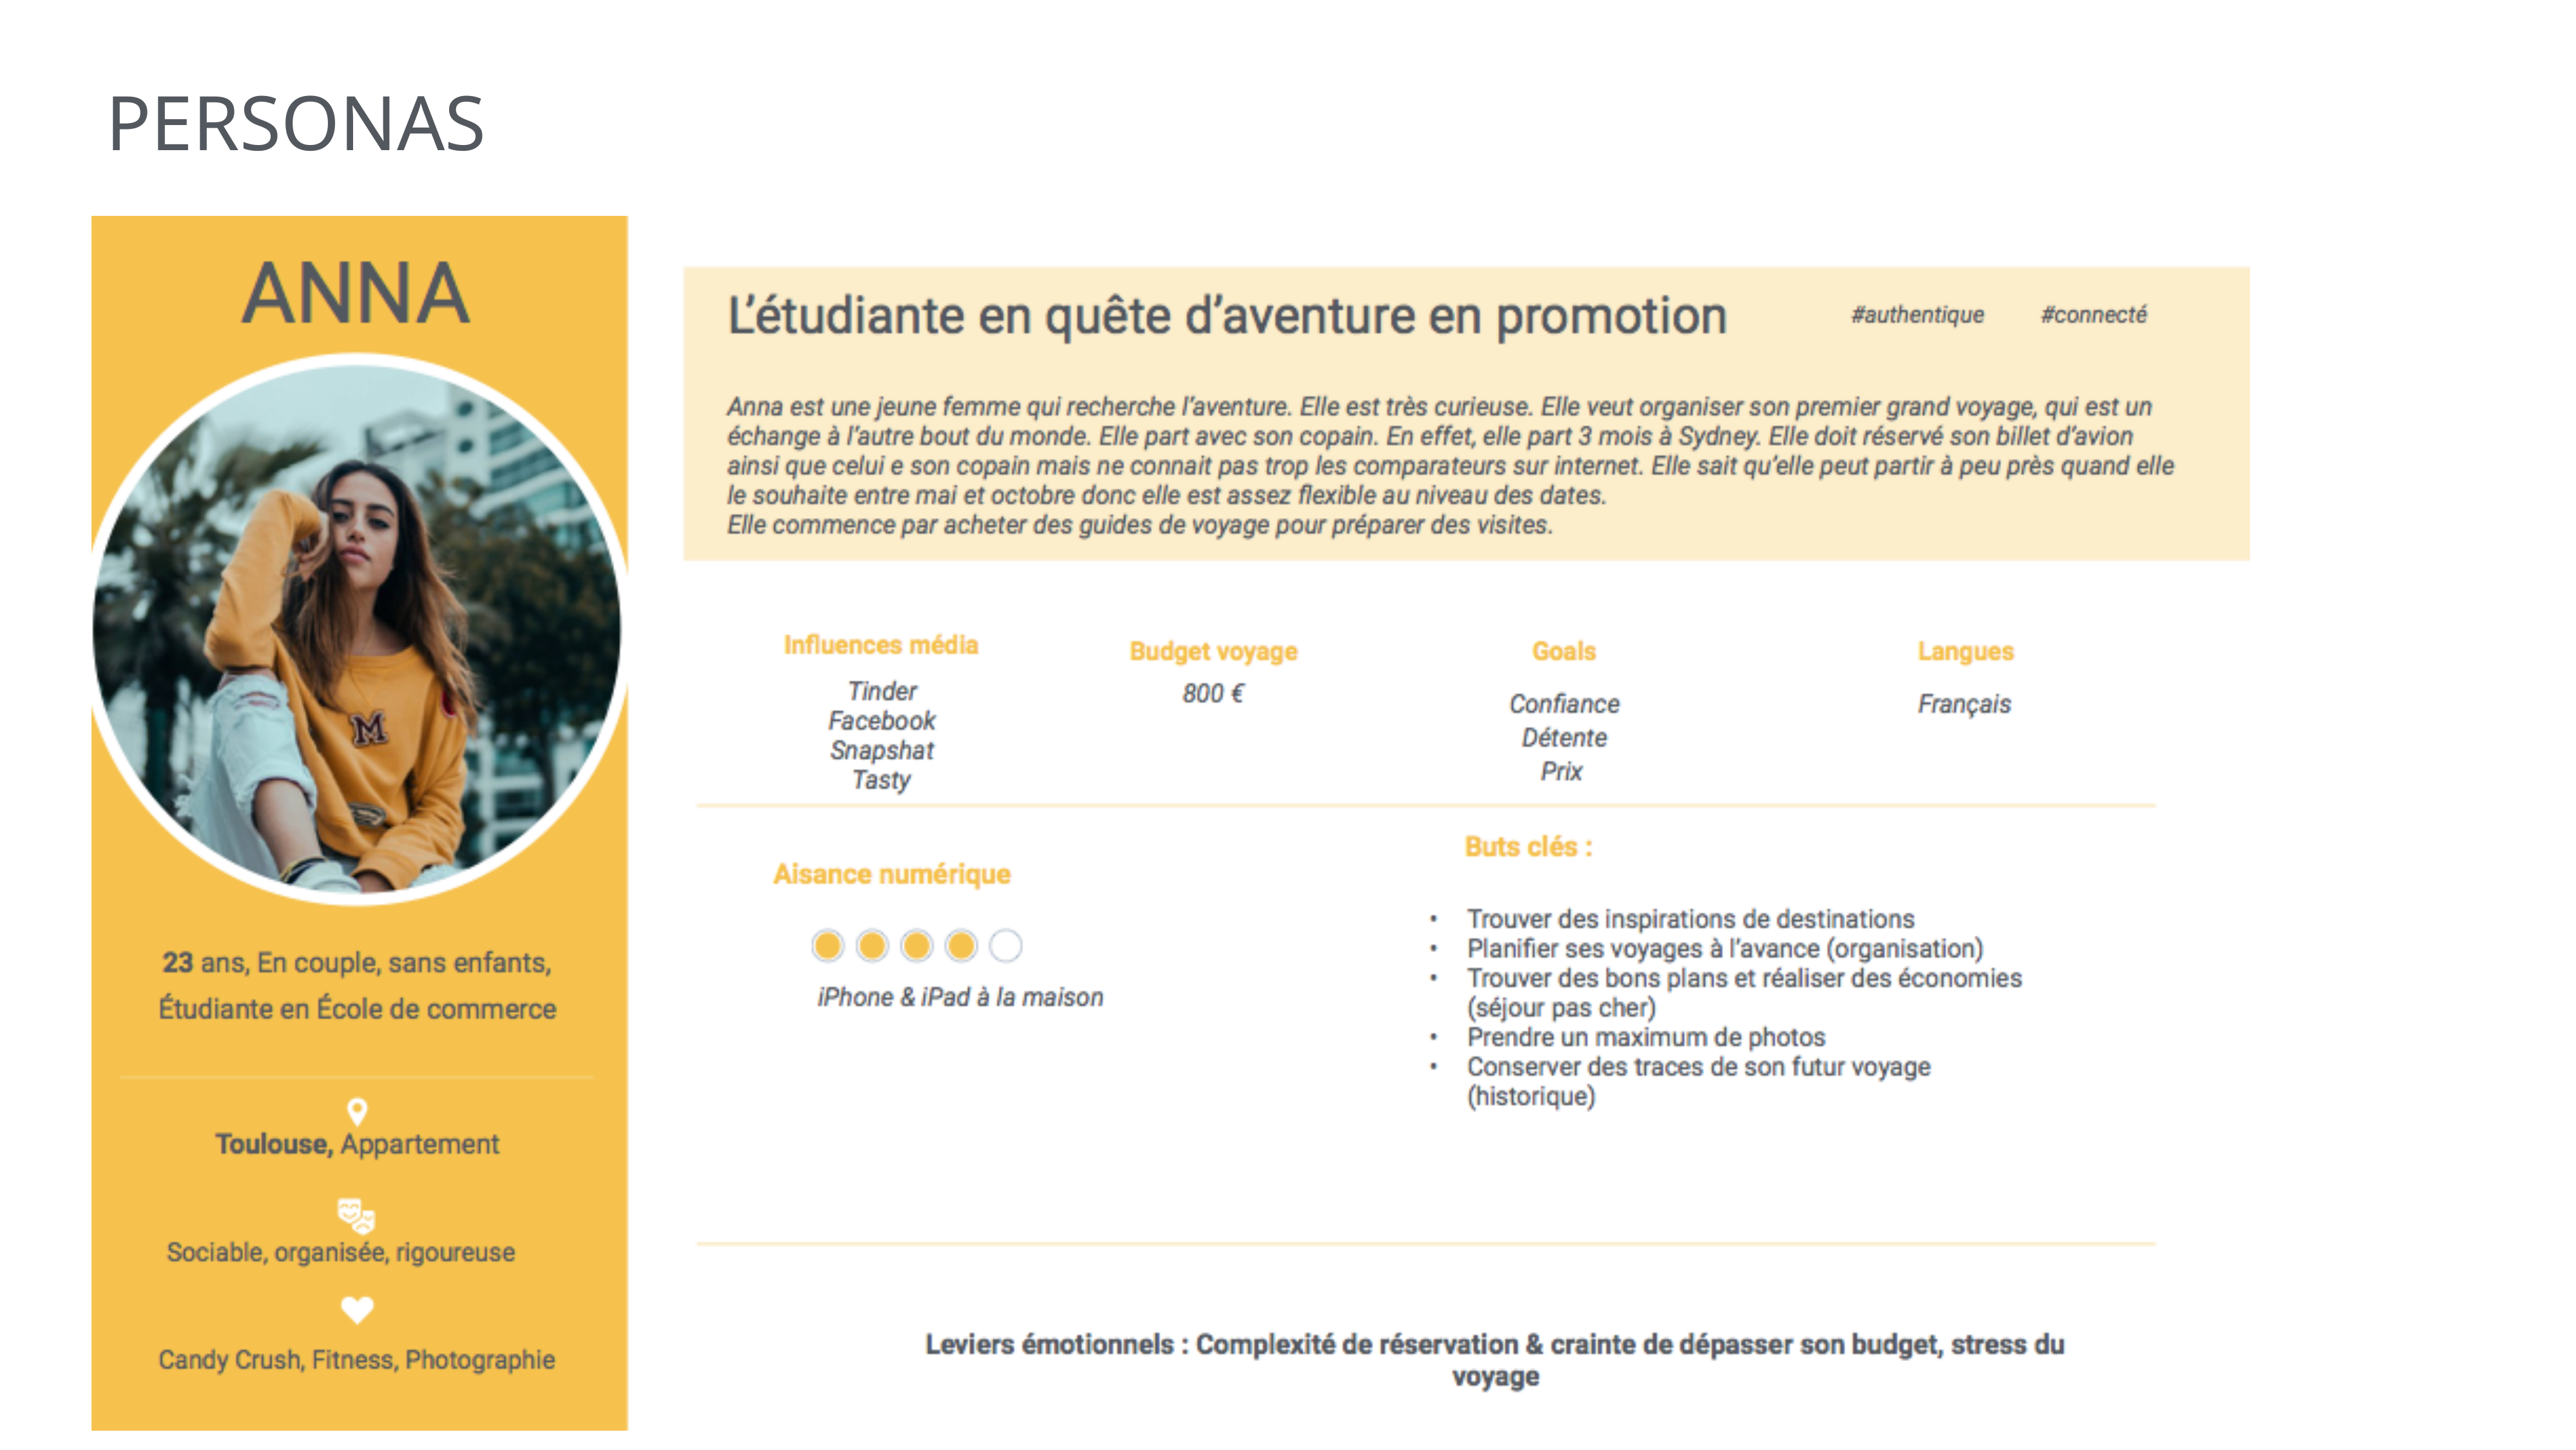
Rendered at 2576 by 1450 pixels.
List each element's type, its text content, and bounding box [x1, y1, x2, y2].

text_box PERSONAS [101, 70, 1122, 171]
picture [91, 216, 2250, 1431]
